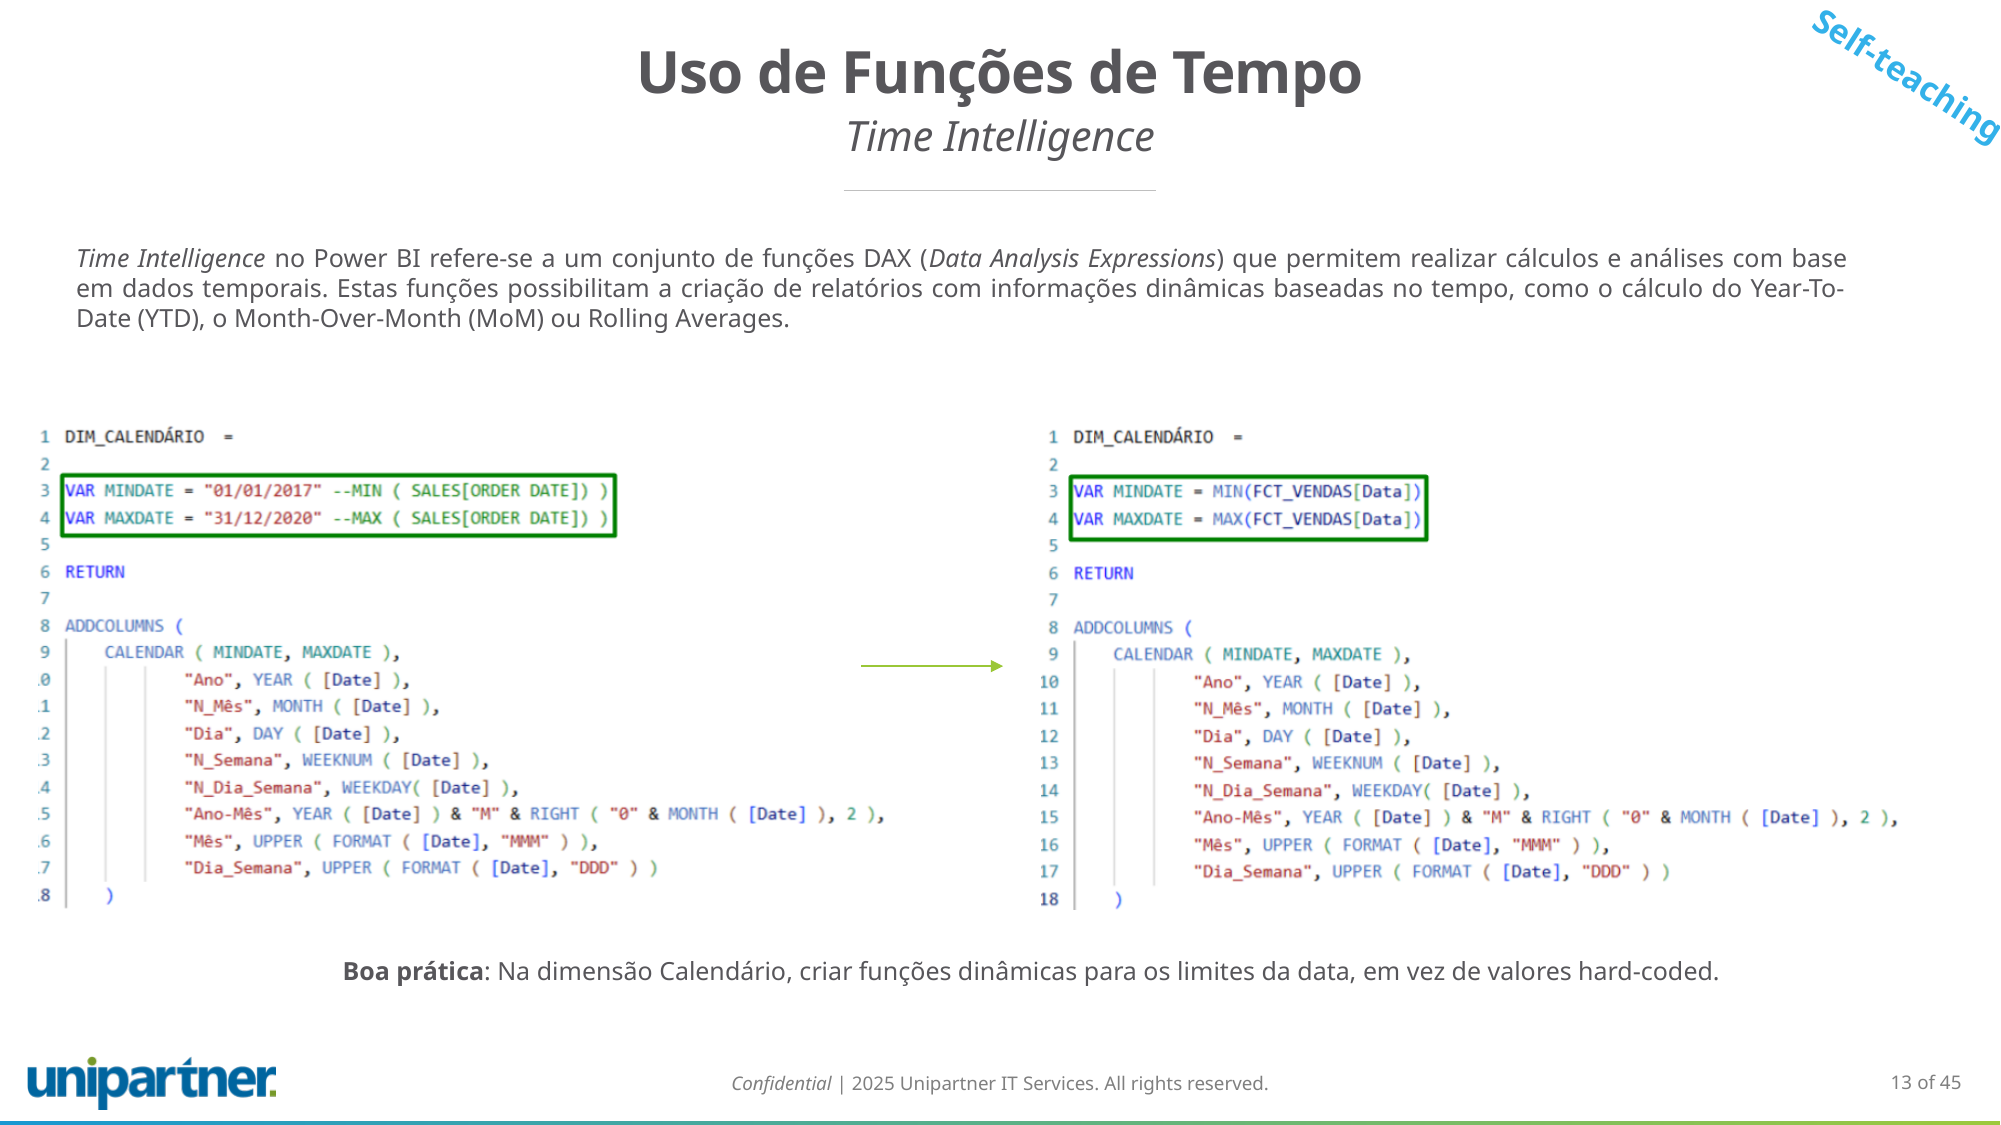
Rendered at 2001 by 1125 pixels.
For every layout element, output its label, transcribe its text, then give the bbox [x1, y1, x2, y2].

text_box Time Intelligence no Power BI refere-se a um conjunto de funções DAX (Data Analysis Expressions) que permitem realizar cálculos e análises com base em dados temporais. Estas funções possibilitam a criação de relatórios com informações dinâmicas baseadas no tempo, como o cálculo do Year-To-Date (YTD), o Month-Over-Month (MoM) ou Rolling Averages. [61, 235, 1863, 340]
list Time Intelligence [150, 102, 1850, 174]
text_box Boa prática: Na dimensão Calendário, criar funções dinâmicas para os limites da data, em vez de valores hard-coded. [131, 948, 1933, 993]
title Uso de Funções de Tempo [150, 40, 1850, 102]
picture [1041, 422, 1981, 910]
text_box Self-teaching [1790, 0, 2000, 165]
picture [38, 422, 901, 910]
picture [27, 1056, 276, 1110]
